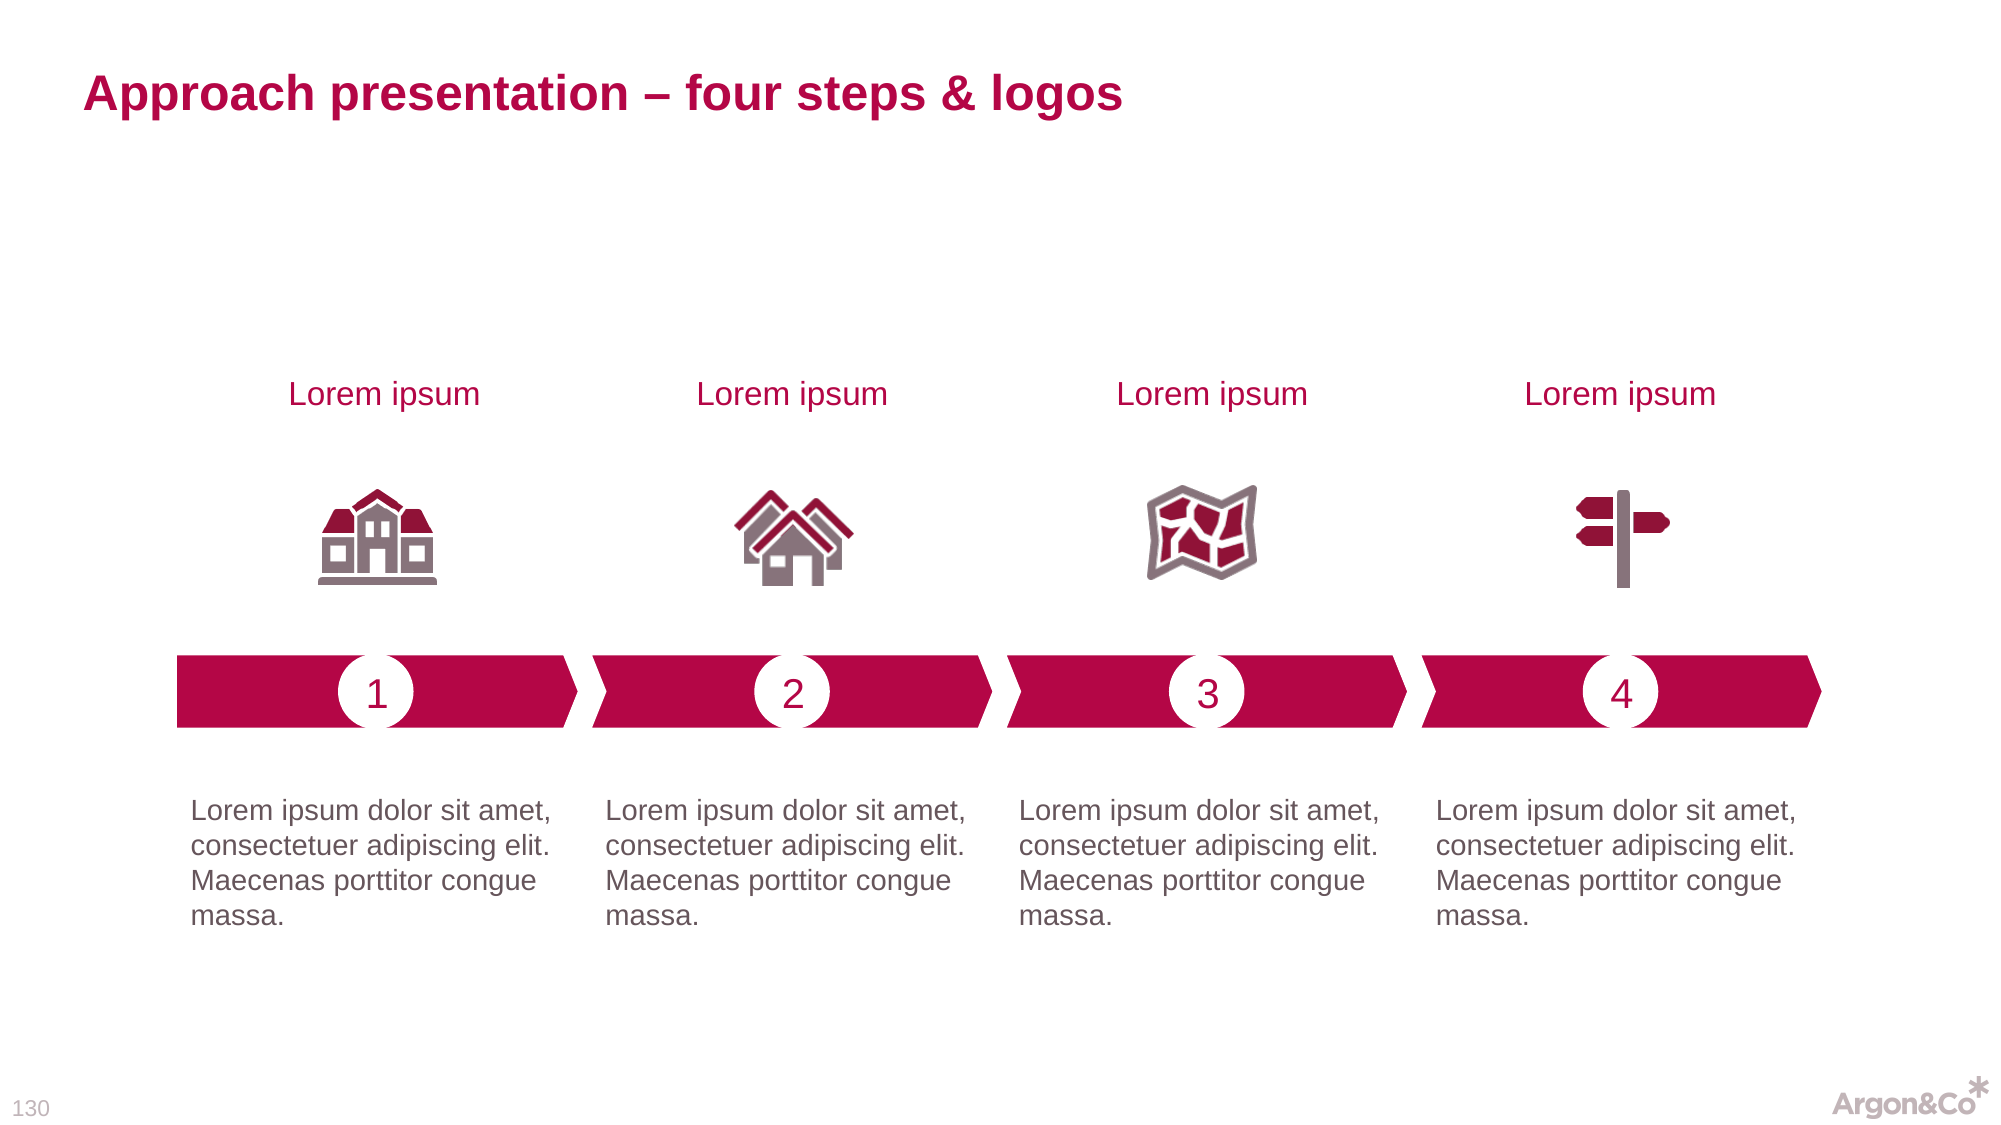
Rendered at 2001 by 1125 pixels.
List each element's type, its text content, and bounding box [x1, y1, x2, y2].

picture [734, 490, 854, 588]
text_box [228, 364, 1777, 421]
picture [1575, 490, 1670, 588]
picture [1832, 1076, 1989, 1119]
text_box 1 [338, 653, 414, 730]
text_box Lorem ipsum dolor sit amet, consectetuer adipiscing elit. Maecenas porttitor congue massa. [1421, 784, 1824, 939]
text_box 2 [754, 653, 830, 730]
text_box 4 [1583, 653, 1659, 730]
text_box [1416, 652, 1826, 731]
picture [1145, 484, 1260, 583]
text_box Lorem ipsum dolor sit amet, consectetuer adipiscing elit. Maecenas porttitor congue massa. [175, 784, 579, 939]
text_box [1002, 652, 1411, 731]
text_box Lorem ipsum dolor sit amet, consectetuer adipiscing elit. Maecenas porttitor congue massa. [1004, 784, 1408, 939]
picture [316, 488, 439, 587]
text_box [587, 652, 996, 731]
text_box Lorem ipsum dolor sit amet, consectetuer adipiscing elit. Maecenas porttitor congue massa. [590, 784, 994, 939]
title Approach presentation – four steps & logos [70, 51, 1932, 129]
text_box 3 [1169, 653, 1245, 730]
text_box [173, 652, 582, 731]
